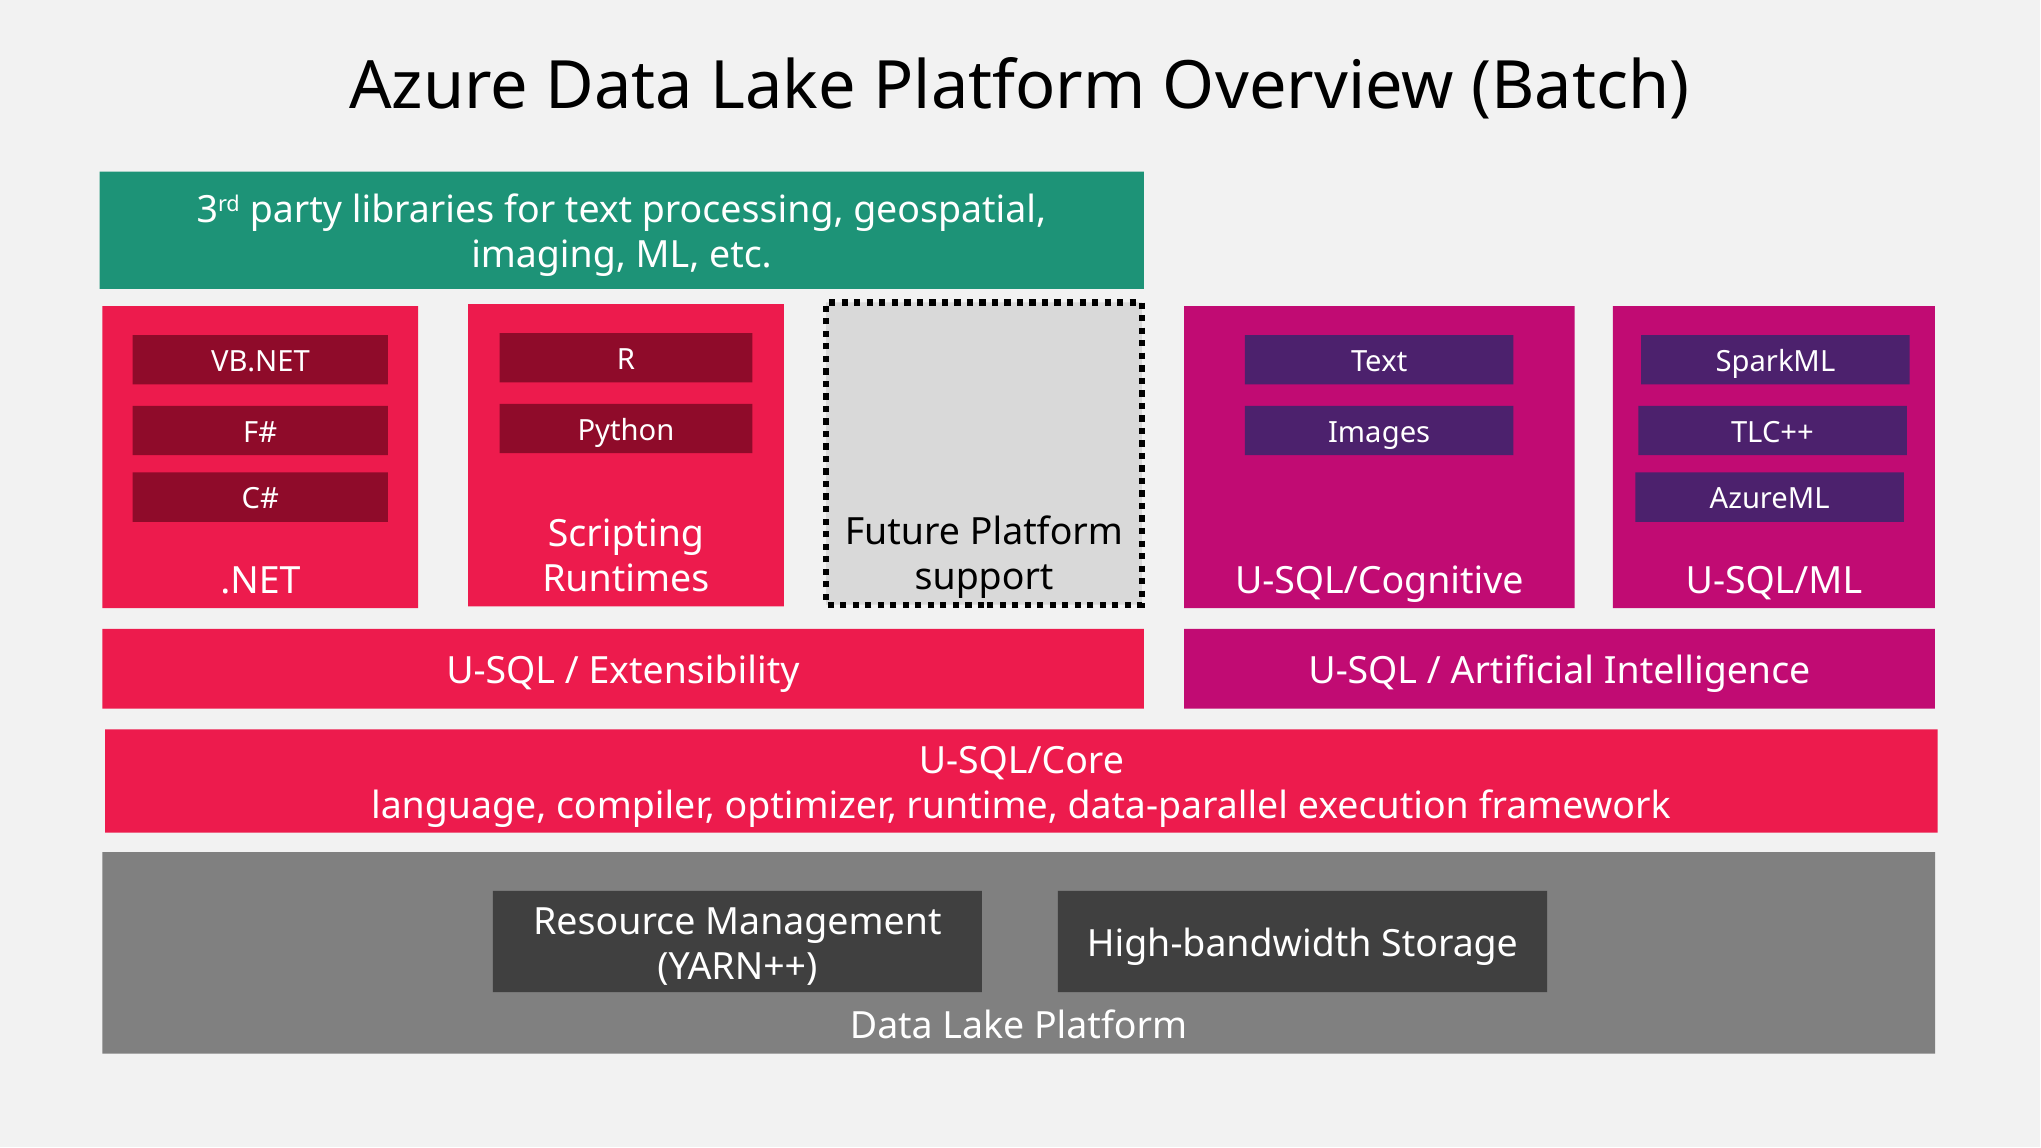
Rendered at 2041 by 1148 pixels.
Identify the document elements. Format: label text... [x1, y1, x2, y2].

text_box Future Platform support [825, 301, 1143, 606]
text_box Images [1244, 405, 1514, 456]
text_box Azure Data Lake Platform Overview (Batch) [324, 33, 1716, 132]
text_box .NET [101, 305, 419, 609]
text_box Scripting Runtimes [467, 303, 785, 607]
text_box U-SQL/Core language, compiler, optimizer, runtime, data-parallel execution framework [104, 728, 1939, 834]
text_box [492, 890, 1548, 993]
text_box U-SQL / Artificial Intelligence [1183, 628, 1936, 710]
text_box AzureML [1634, 471, 1905, 523]
text_box Python [499, 403, 753, 454]
text_box SparkML [1640, 334, 1911, 385]
text_box U-SQL/ML [1612, 305, 1936, 609]
text_box C# [132, 471, 389, 523]
text_box VB.NET [132, 334, 389, 385]
text_box Text [1244, 334, 1514, 385]
text_box U-SQL/Cognitive [1183, 305, 1576, 609]
text_box U-SQL / Extensibility [101, 628, 1145, 710]
text_box R [499, 332, 753, 383]
text_box 3rd party libraries for text processing, geospatial, imaging, ML, etc. [98, 171, 1145, 290]
text_box F# [132, 405, 389, 456]
text_box Data Lake Platform [101, 851, 1936, 1055]
text_box TLC++ [1637, 405, 1908, 456]
